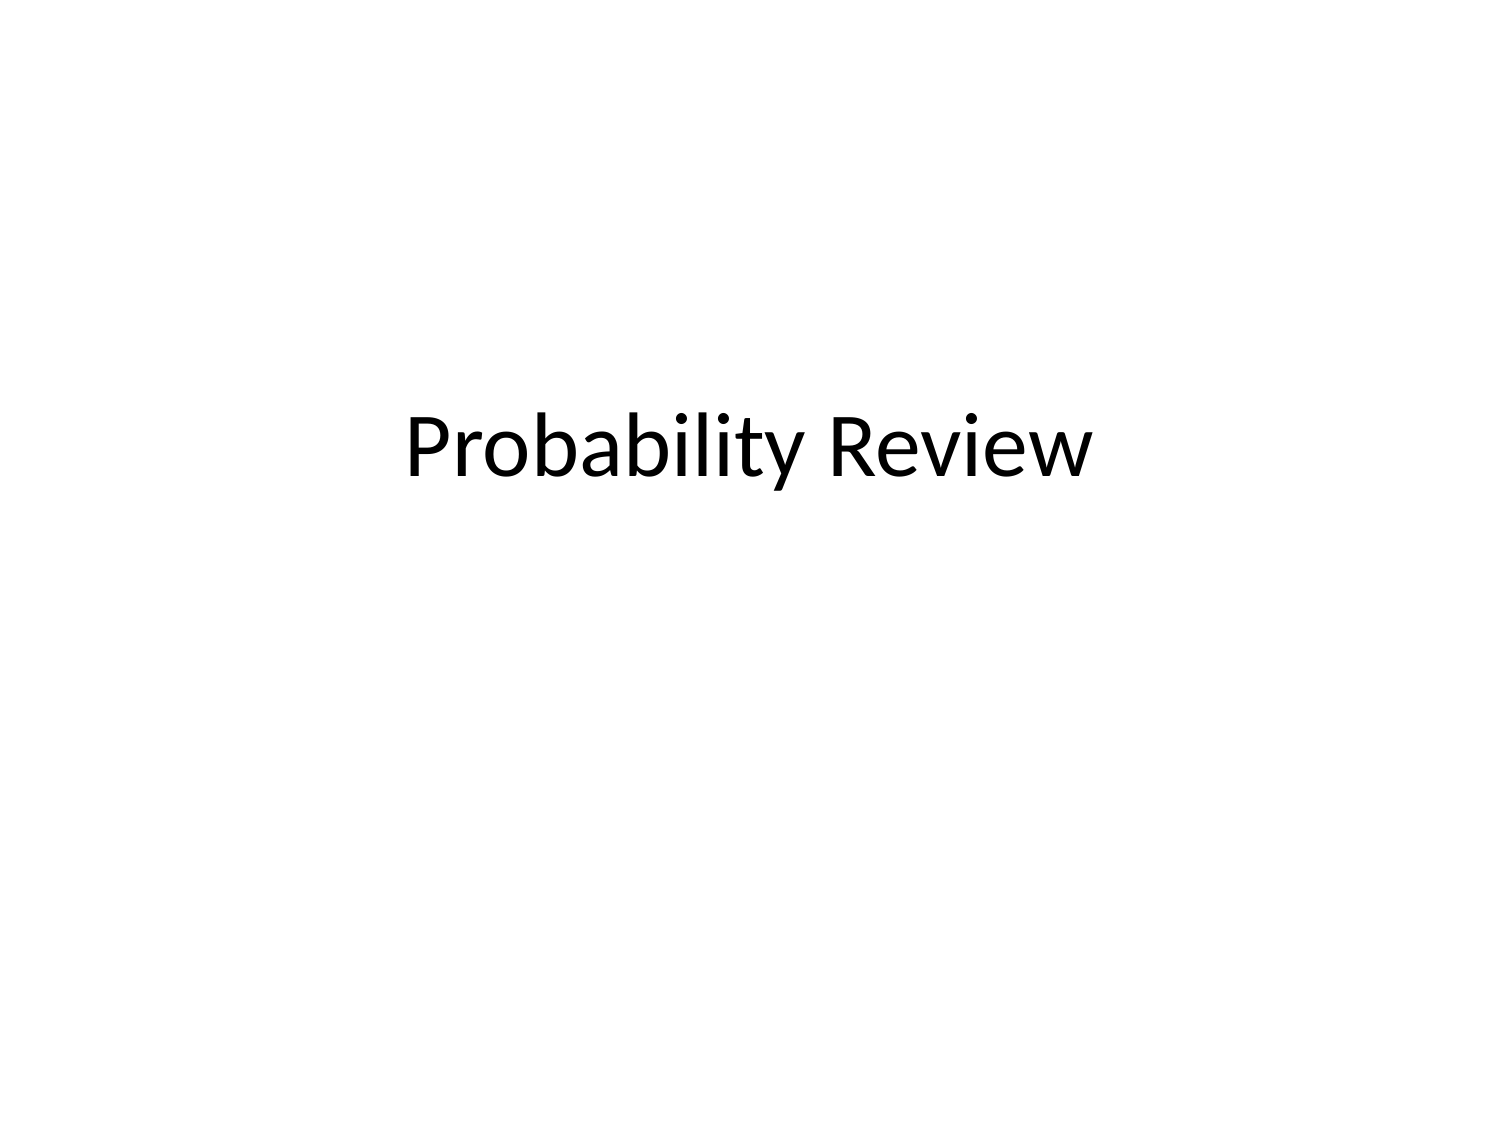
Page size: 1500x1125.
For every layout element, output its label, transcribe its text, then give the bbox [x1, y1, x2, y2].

title Probability Review [74, 346, 1425, 534]
